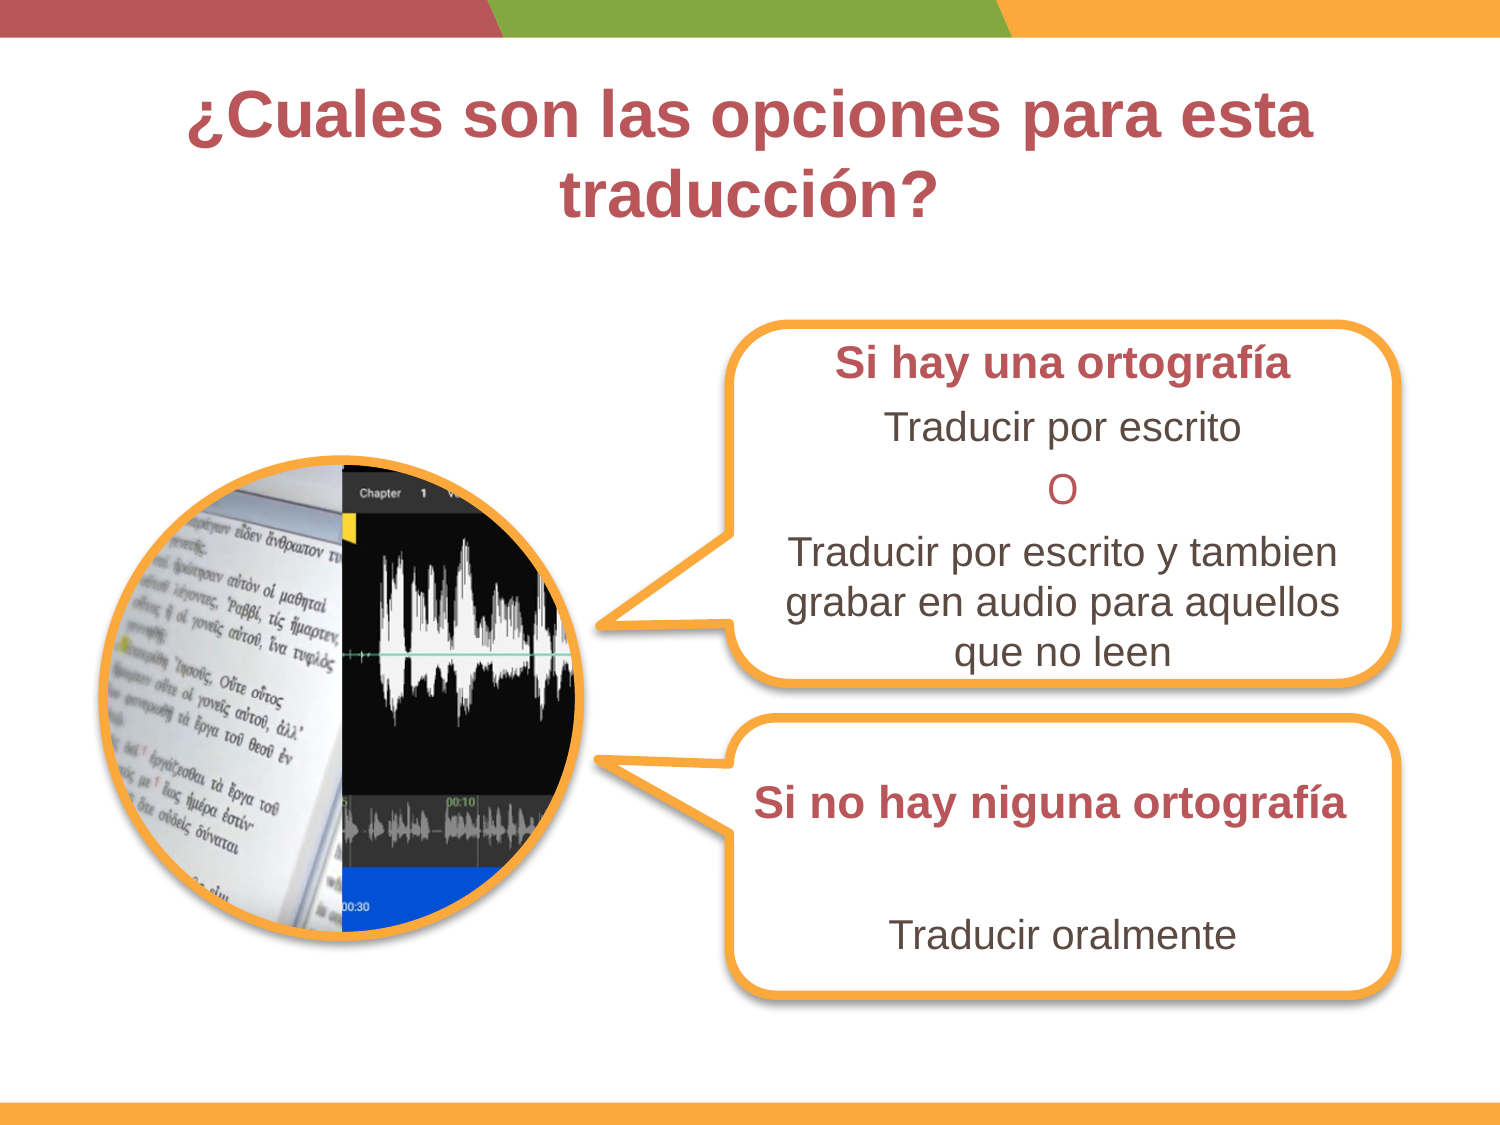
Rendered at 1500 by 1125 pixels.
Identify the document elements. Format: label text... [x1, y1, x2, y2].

title ¿Cuales son las opciones para esta traducción? [103, 63, 1397, 281]
text_box Si no hay niguna ortografía Traducir oralmente [598, 717, 1397, 996]
text_box Si hay una ortografía Traducir por escrito O Traducir por escrito y tambien grabar en audio para aquellos que no leen [599, 324, 1397, 684]
picture [103, 460, 580, 937]
